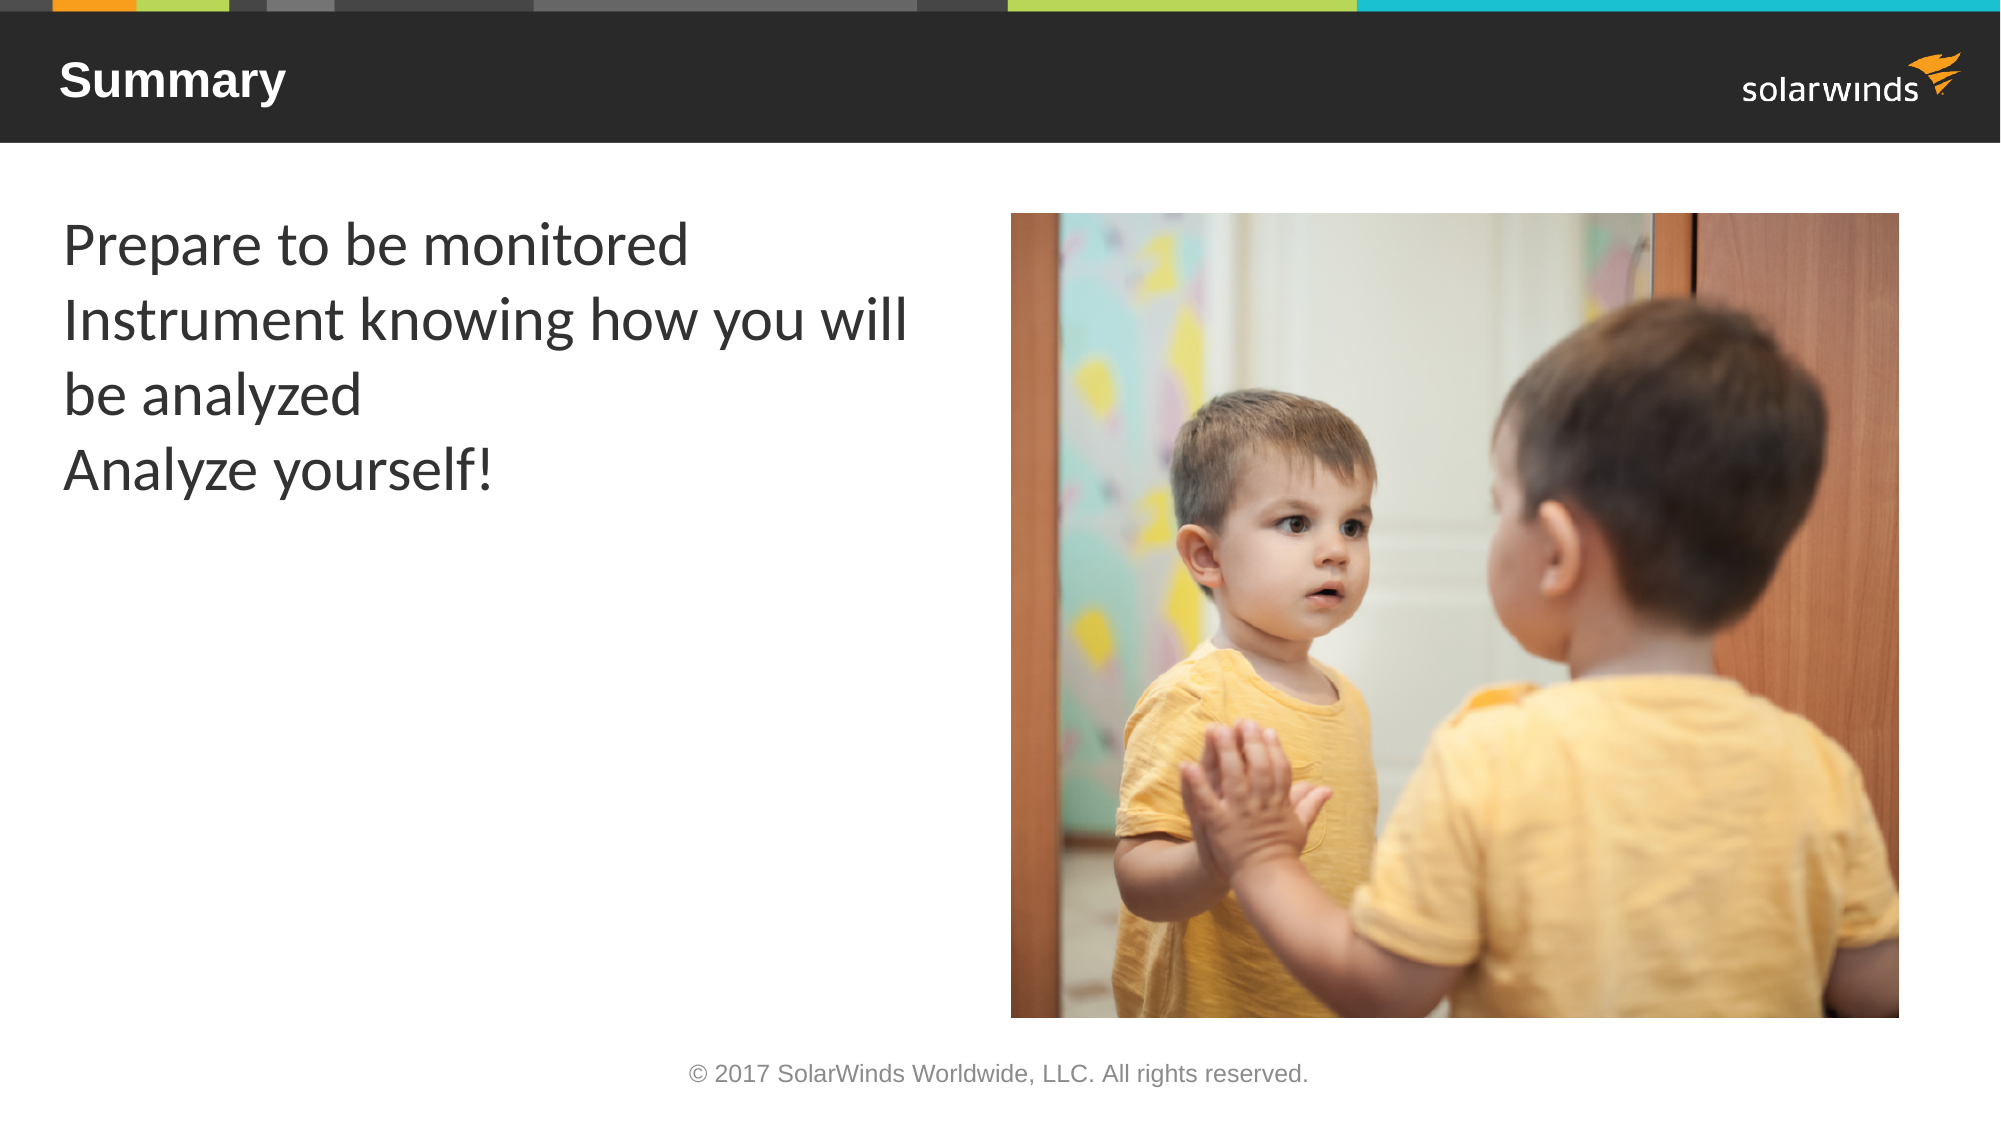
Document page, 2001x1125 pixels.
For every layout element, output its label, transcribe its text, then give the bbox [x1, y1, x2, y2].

footer © 2017 SolarWinds Worldwide, LLC. All rights reserved. [662, 1042, 1338, 1103]
list Prepare to be monitored Instrument knowing how you will be analyzed Analyze yourself! [48, 187, 986, 1016]
picture [0, 0, 2001, 1125]
title Summary [43, 39, 1662, 124]
